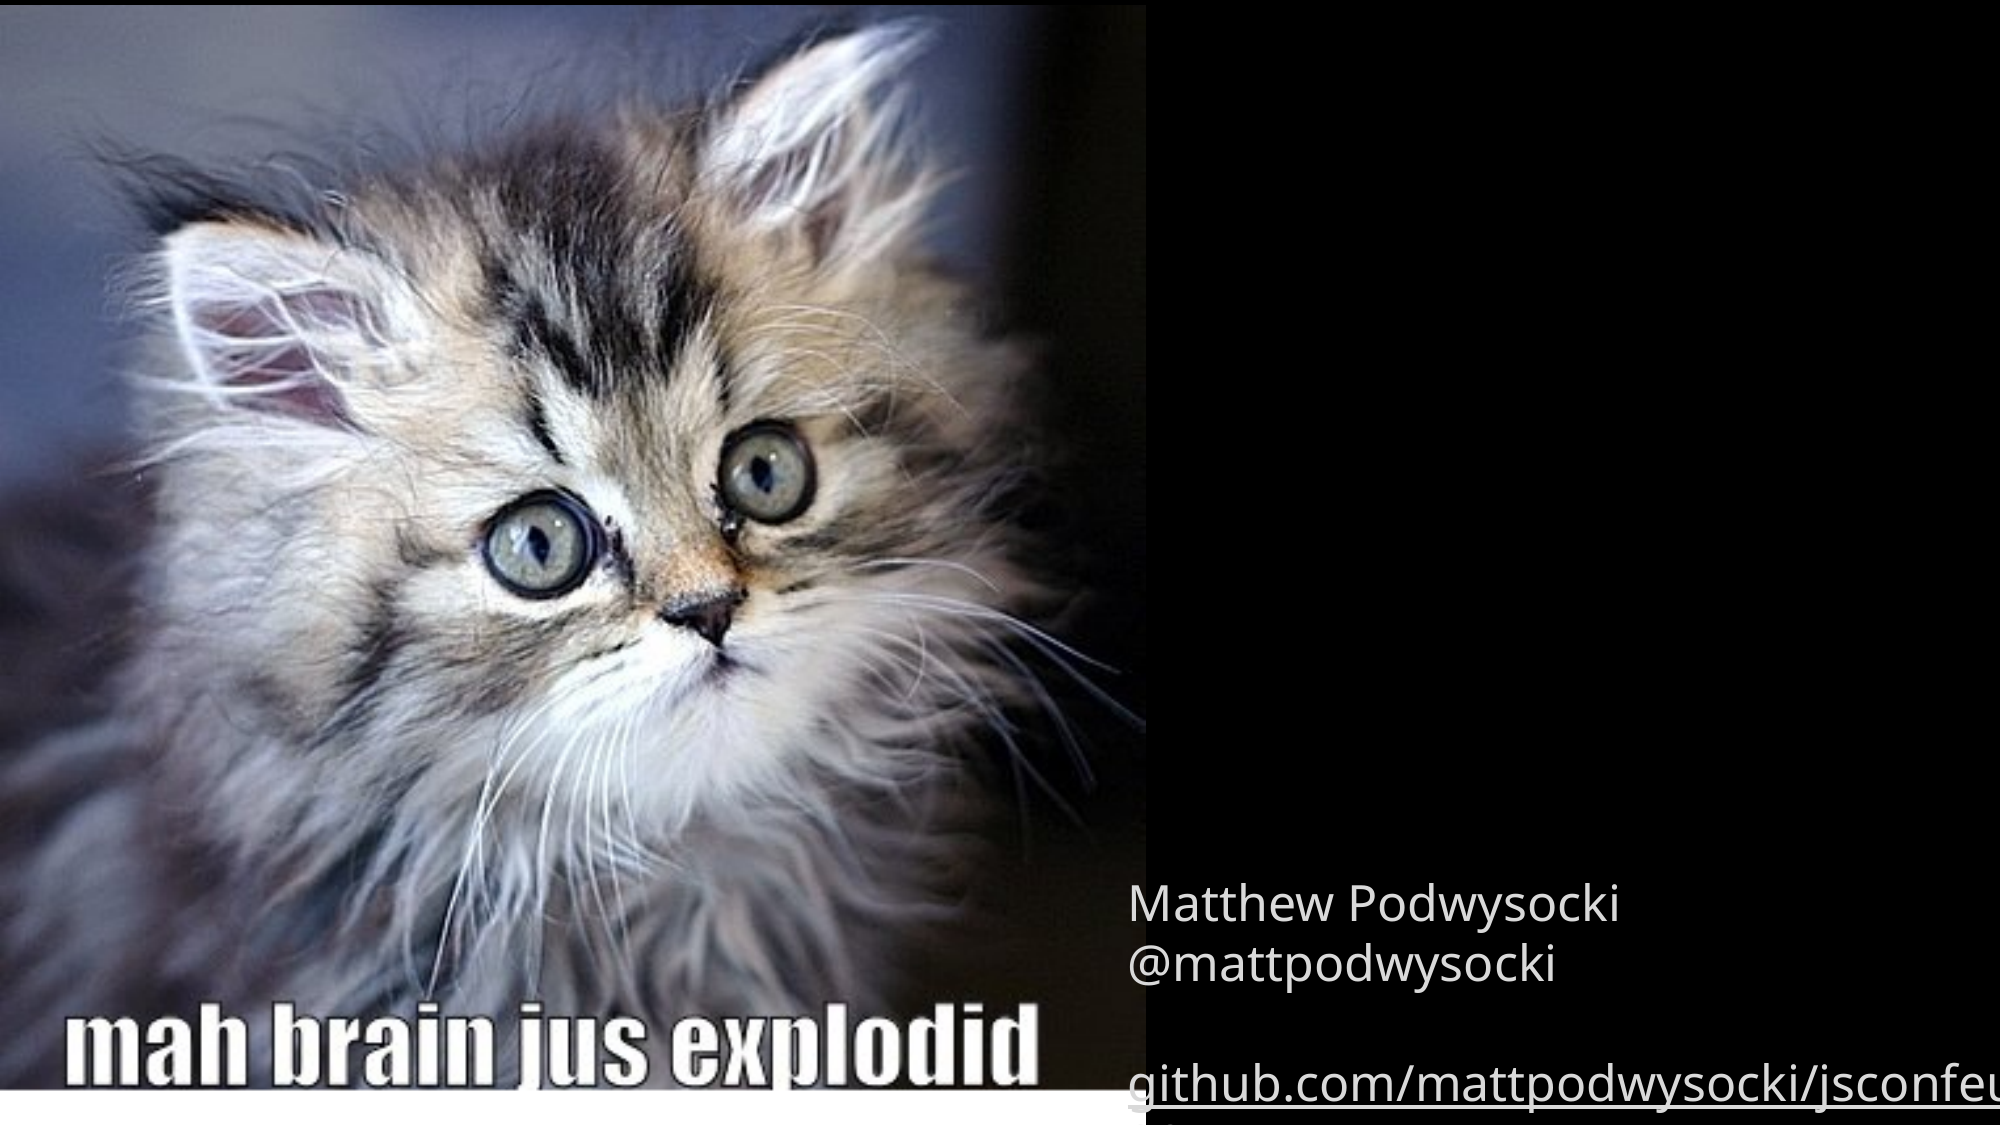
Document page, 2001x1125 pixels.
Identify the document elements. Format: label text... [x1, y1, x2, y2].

text_box Matthew Podwysocki @mattpodwysocki github.com/mattpodwysocki/jsconfeu-2014 [1150, 863, 2000, 983]
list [0, 5, 1146, 1125]
